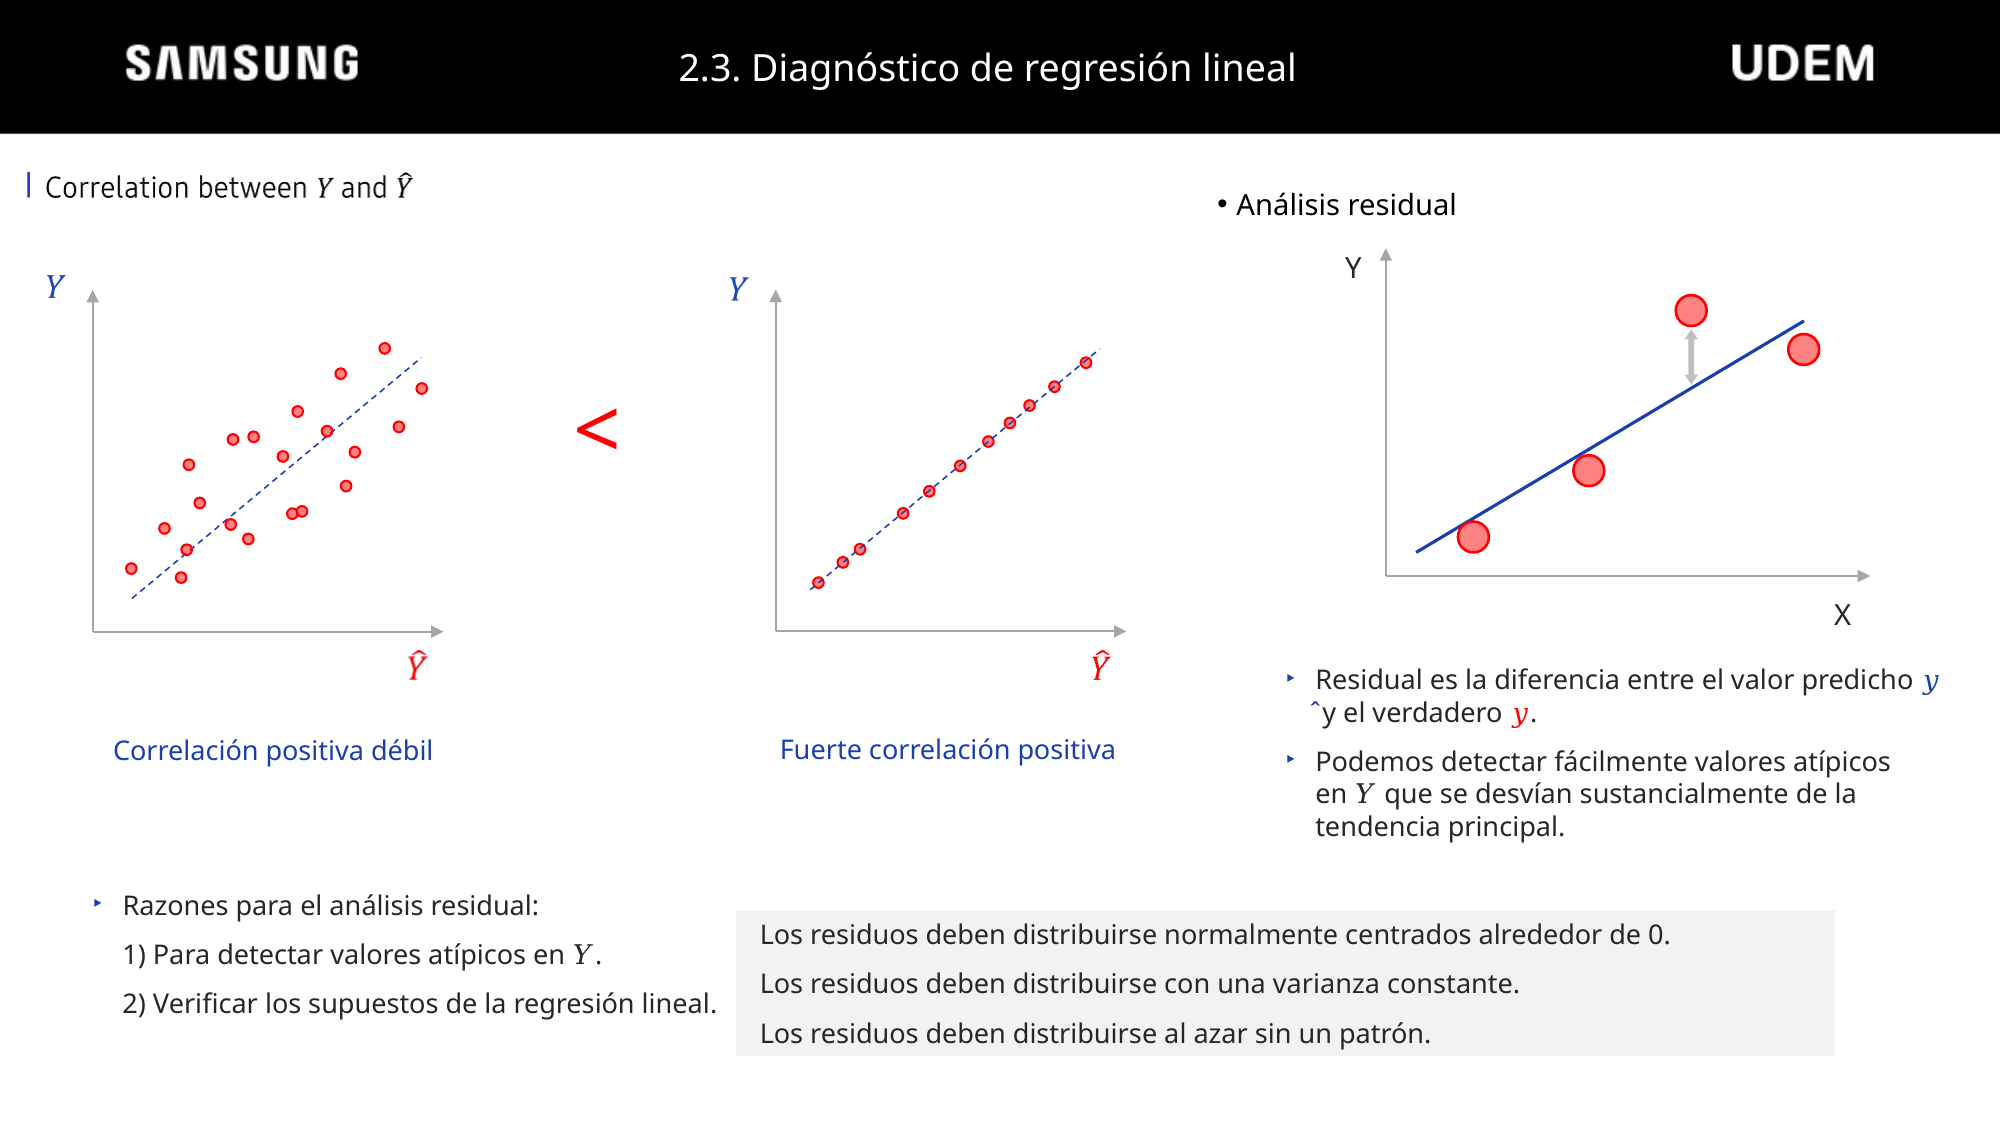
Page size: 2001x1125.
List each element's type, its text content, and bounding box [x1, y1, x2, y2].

text_box Razones para el análisis residual: 1) Para detectar valores atípicos en 𝑌. 2) Verificar los supuestos de la regresión lineal. [92, 876, 1509, 1031]
text_box Residual es la diferencia entre el valor predicho 𝑦 ̂ y el verdadero 𝑦. Podemos detectar fácilmente valores atípicos en 𝑌 que se desvían sustancialmente de la tendencia principal. [1285, 650, 1971, 854]
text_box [27, 261, 1175, 774]
text_box [27, 169, 1534, 207]
text_box 2.3. Diagnóstico de regresión lineal [678, 43, 1334, 134]
text_box Los residuos deben distribuirse normalmente centrados alrededor de 0. Los residuos deben distribuirse con una varianza constante. Los residuos deben distribuirse al azar sin un patrón. [736, 910, 1835, 1056]
text_box Análisis residual [1217, 186, 2000, 222]
picture [0, 0, 2000, 1124]
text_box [1330, 242, 1871, 640]
